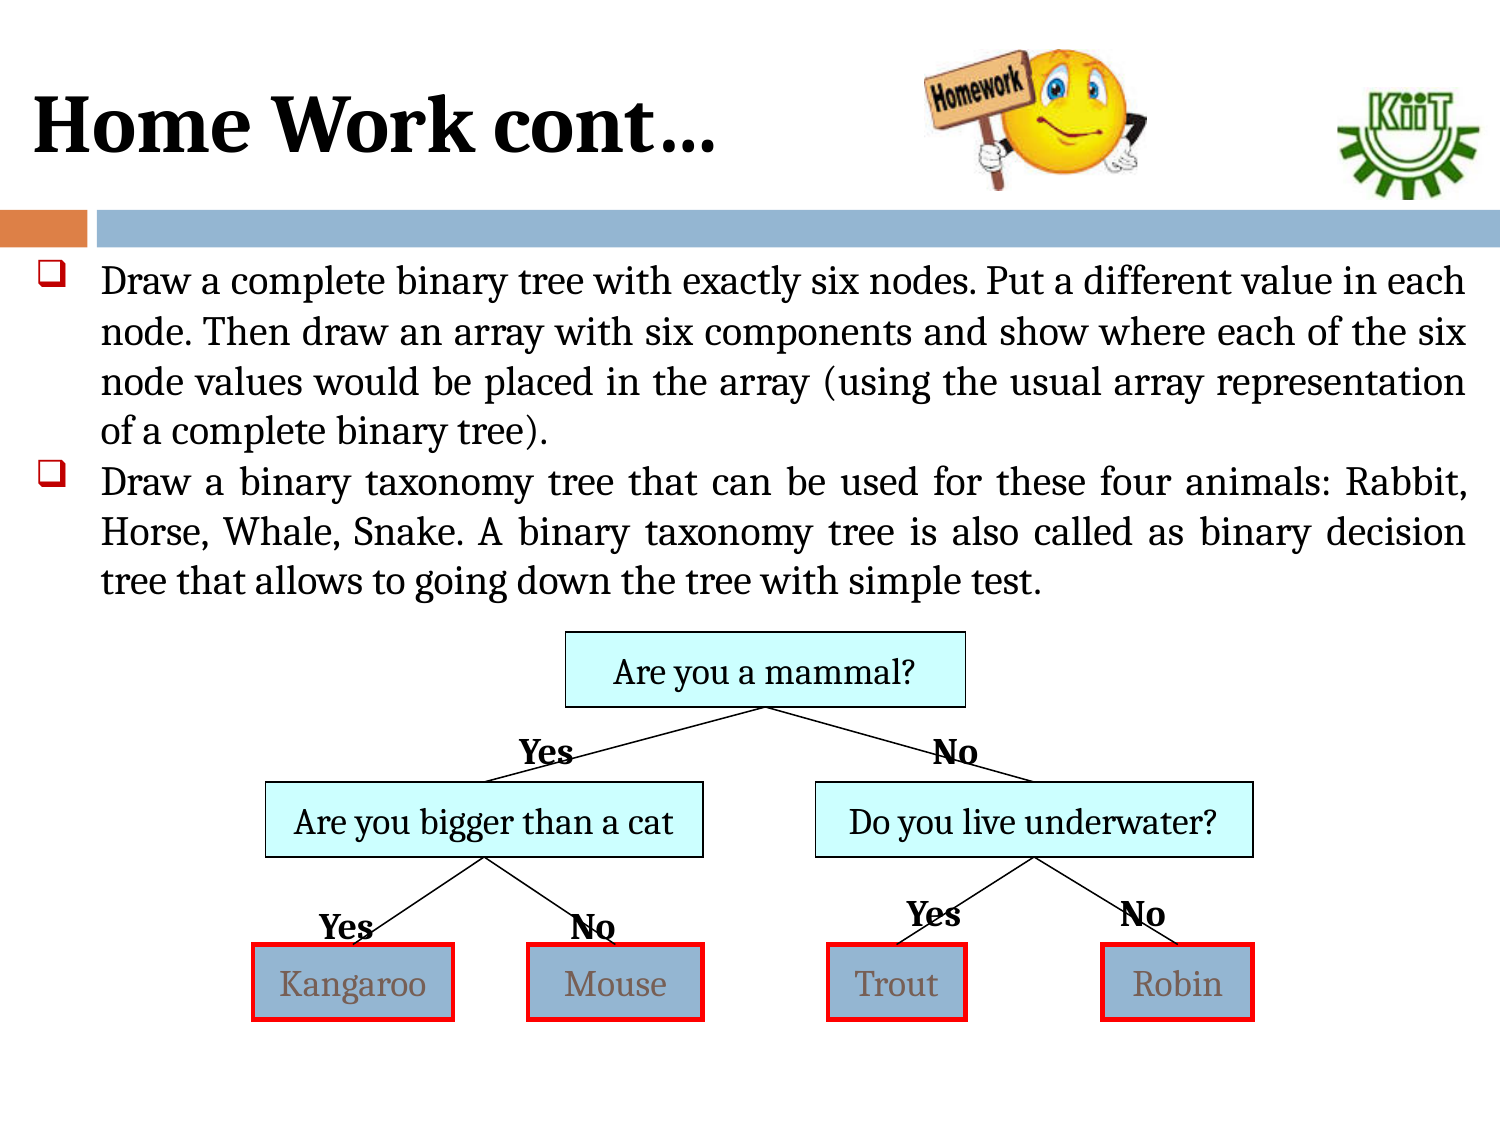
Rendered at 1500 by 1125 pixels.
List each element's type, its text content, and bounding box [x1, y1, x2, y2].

text_box Yes [302, 894, 391, 956]
text_box Robin [1102, 944, 1253, 1020]
text_box Are you bigger than a cat [265, 781, 703, 857]
text_box Mouse [527, 944, 703, 1020]
text_box Do you live underwater? [815, 781, 1253, 857]
text_box Trout [827, 944, 966, 1020]
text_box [352, 856, 483, 943]
text_box Kangaroo [252, 944, 453, 1020]
text_box Are you a mammal? [565, 631, 966, 705]
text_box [483, 856, 616, 943]
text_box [896, 856, 1032, 943]
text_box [1033, 856, 1179, 943]
title Home Work cont… [17, 37, 1356, 201]
text_box Draw a complete binary tree with exactly six nodes. Put a different value in each node. Then draw an array with six components and show where each of the six node values would be placed in the array (using the usual array representation of a complete binary tree). Draw a binary taxonomy tree that can be used for these four animals: Rabbit, Horse, Whale, Snake. A binary taxonomy tree is also called as binary decision tree that allows to going down the tree with simple test. [10, 245, 1482, 716]
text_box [765, 706, 1035, 783]
picture [1337, 87, 1491, 201]
picture [924, 49, 1148, 191]
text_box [483, 706, 764, 783]
text_box No [552, 894, 633, 955]
